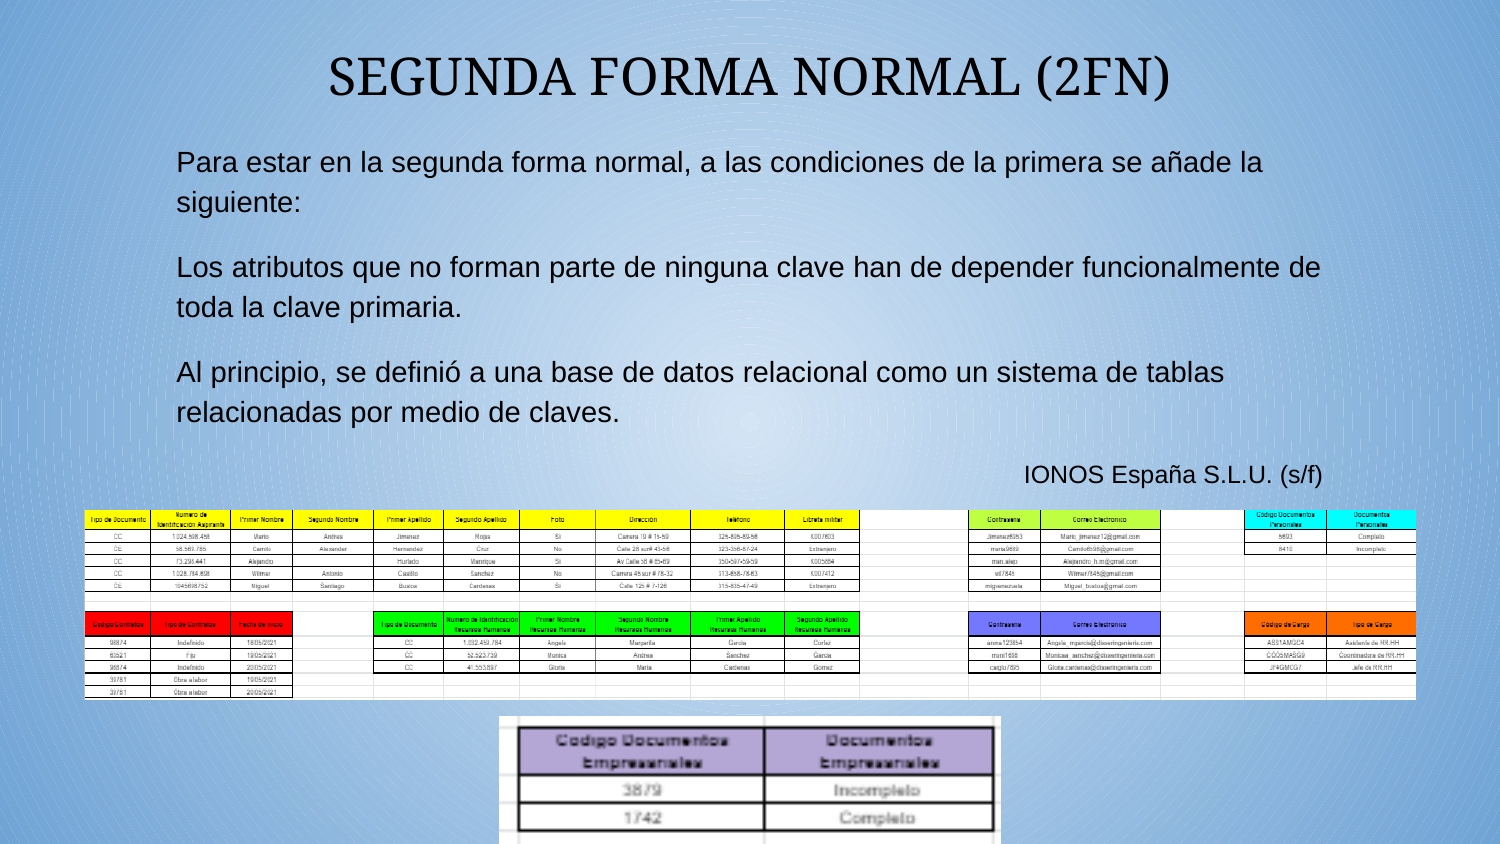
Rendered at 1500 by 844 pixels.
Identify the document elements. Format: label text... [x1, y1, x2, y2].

title SEGUNDA FORMA NORMAL (2FN) [51, 28, 1449, 123]
picture [498, 716, 1001, 844]
list Para estar en la segunda forma normal, a las condiciones de la primera se añade la siguiente: Los atributos que no forman parte de ninguna clave han de depender funcionalmente de toda la clave primaria. Al principio, se definió a una base de datos relacional como un sistema de tablas relacionadas por medio de claves. IONOS España S.L.U. (s/f) [161, 122, 1339, 493]
picture [83, 509, 1416, 700]
